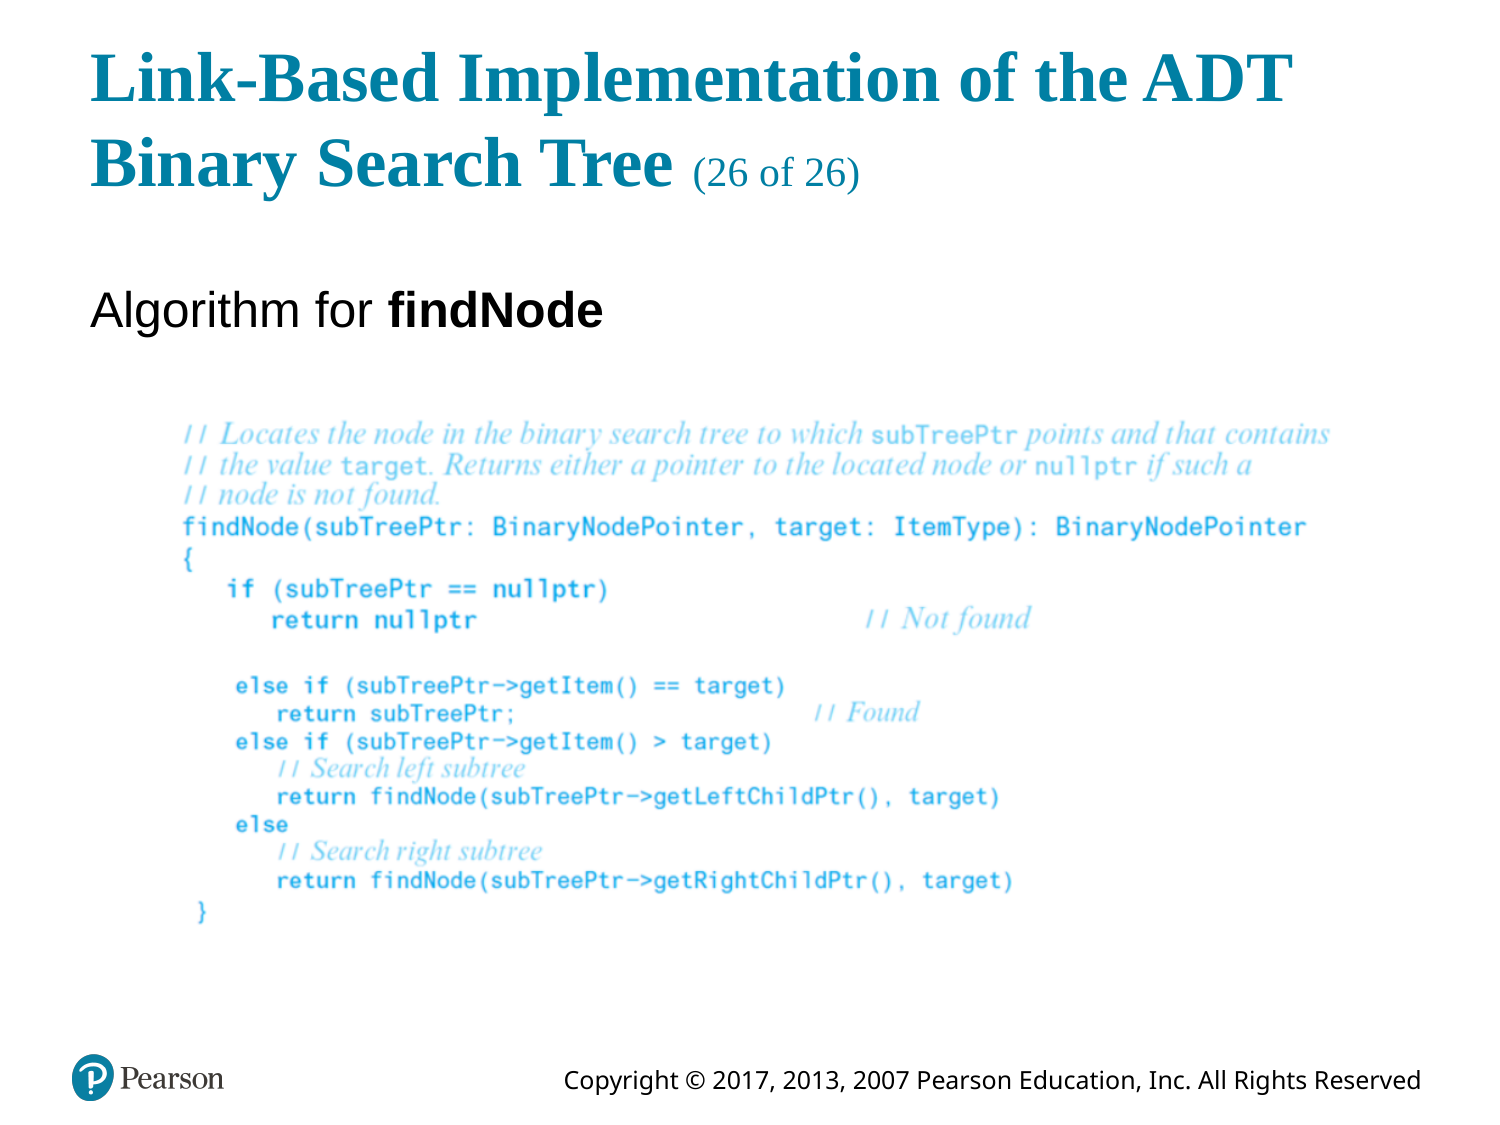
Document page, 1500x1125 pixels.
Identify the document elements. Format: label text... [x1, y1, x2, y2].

picture [98, 1054, 224, 1101]
picture [135, 398, 1364, 952]
picture [72, 1087, 83, 1101]
list Algorithm for findNode [75, 262, 1425, 352]
title Link-Based Implementation of the A D T Binary Search Tree (26 of 26) [75, 35, 1425, 216]
picture [72, 1054, 88, 1070]
picture [80, 1063, 106, 1088]
